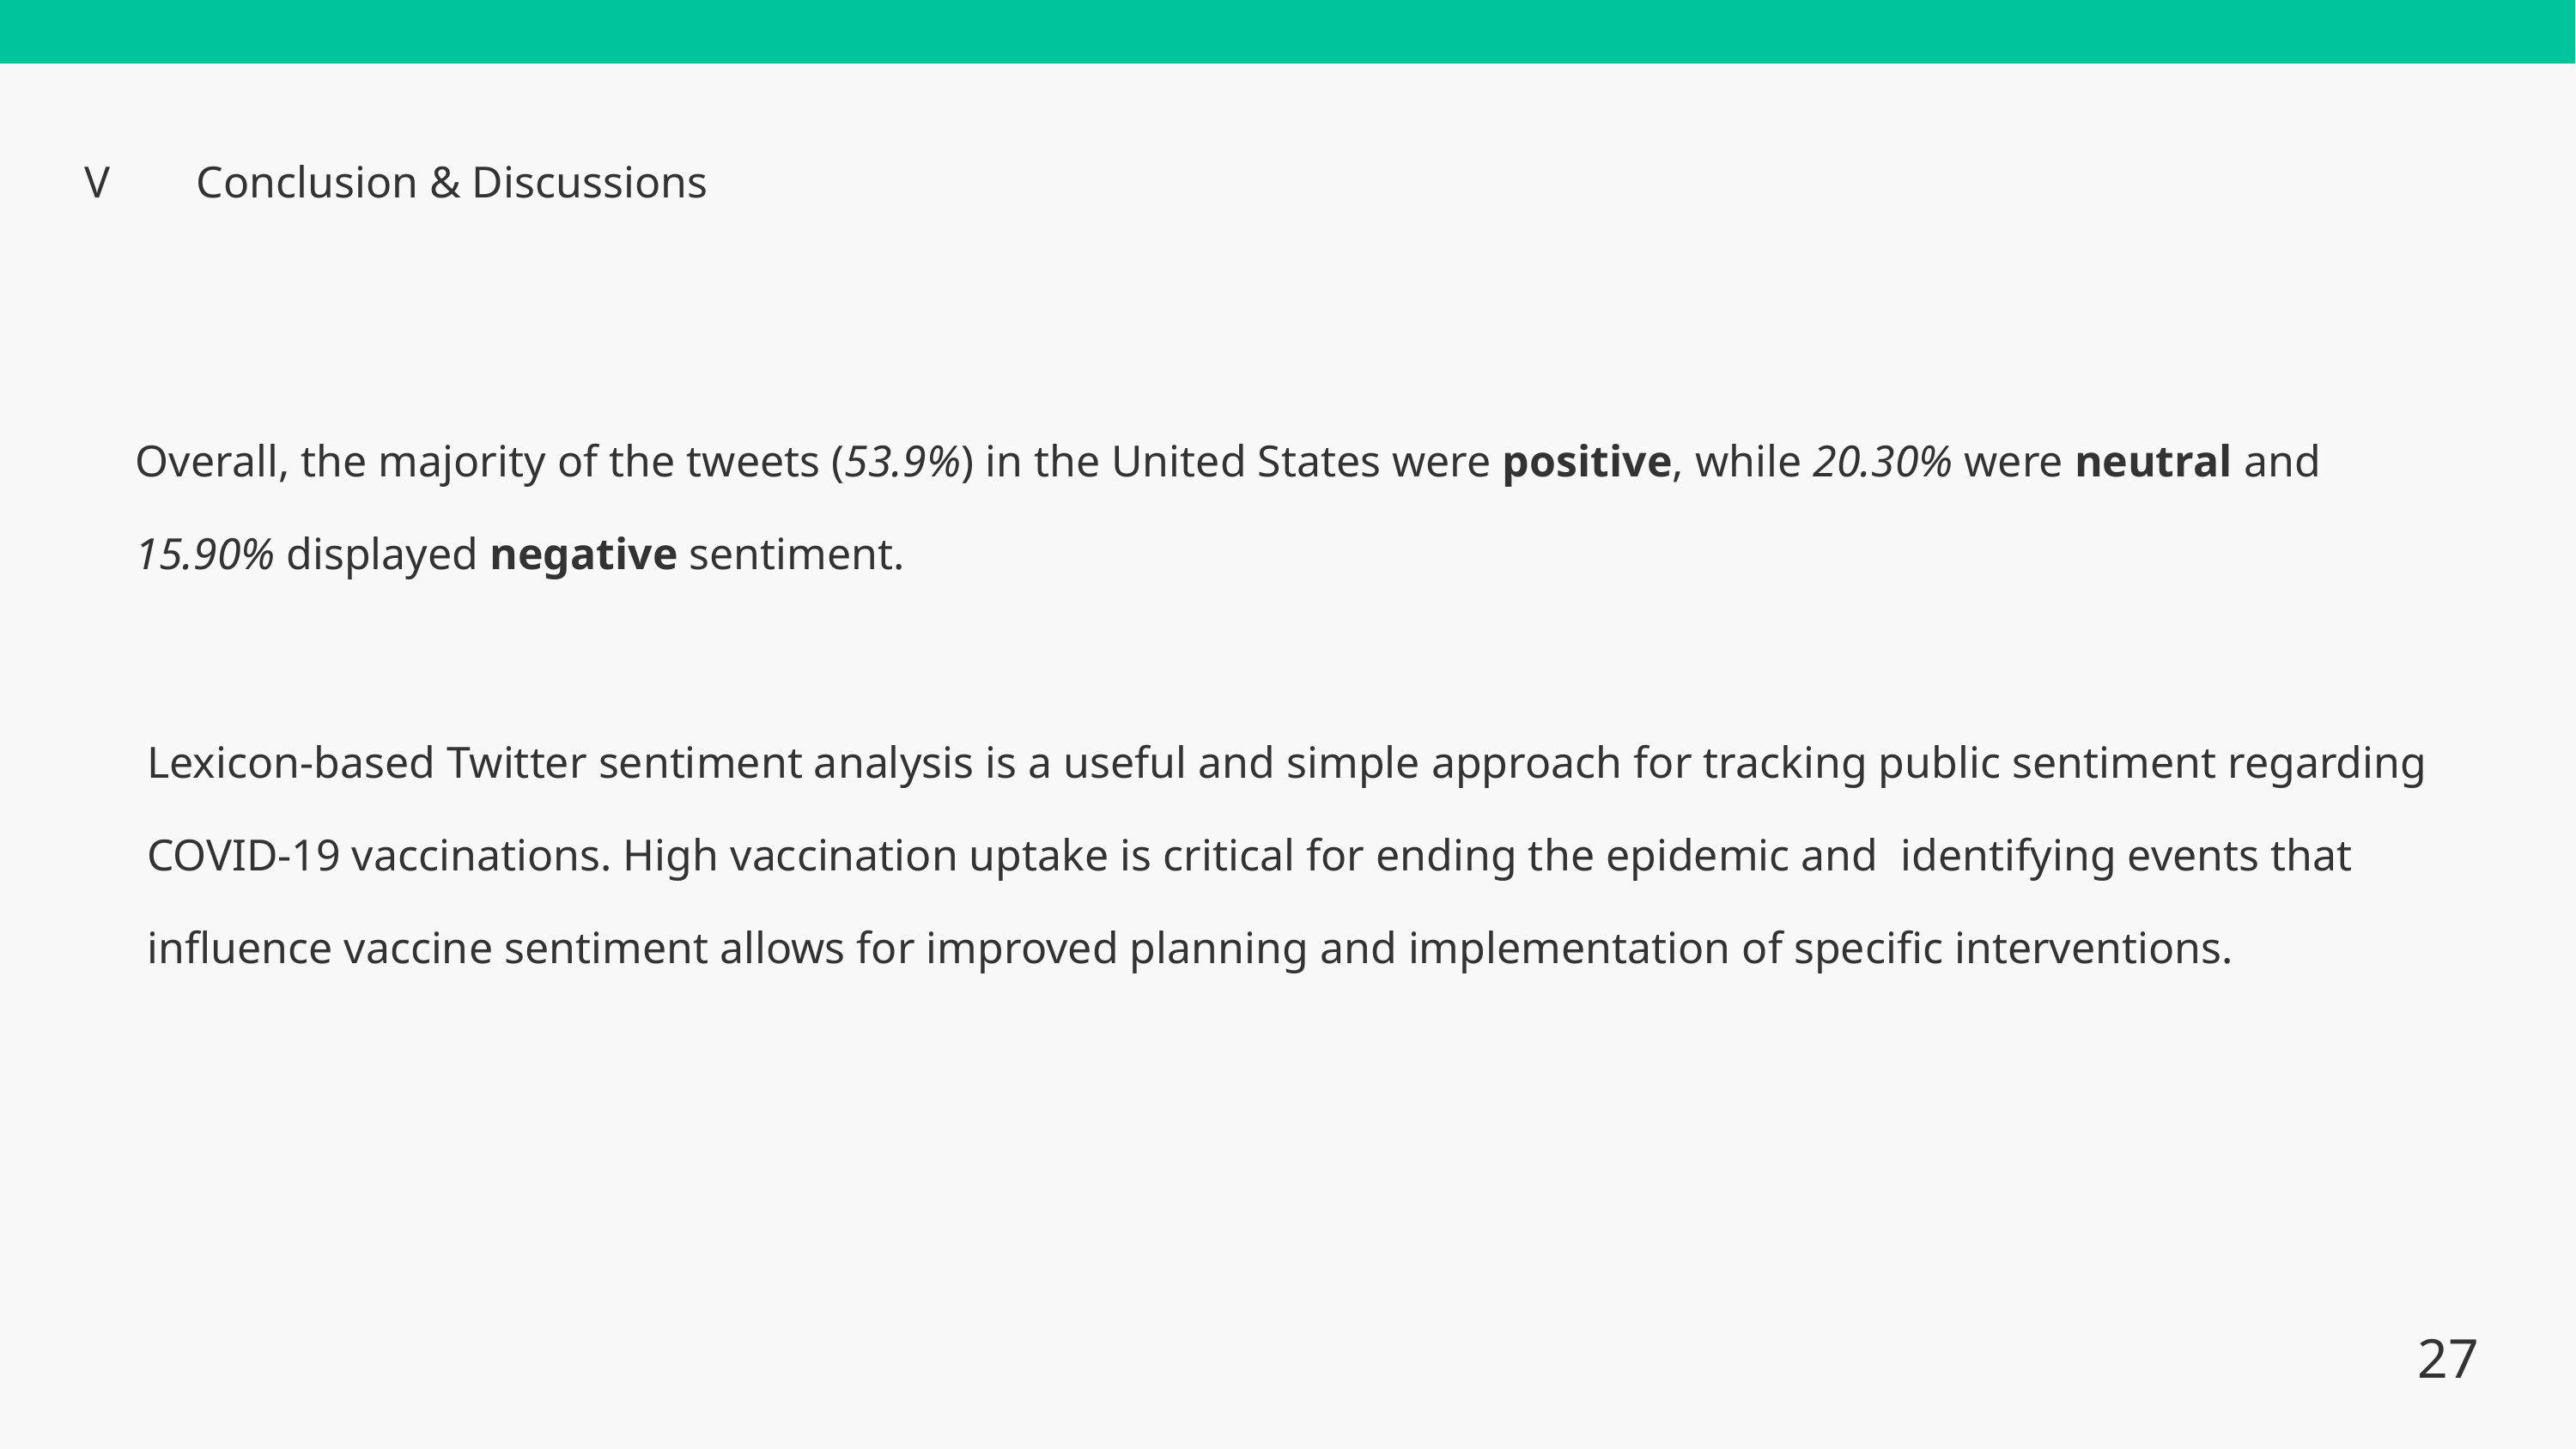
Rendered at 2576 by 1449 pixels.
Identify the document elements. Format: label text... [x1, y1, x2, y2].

text_box V [59, 144, 136, 207]
text_box Overall, the majority of the tweets (53.9%) in the United States were positive, while 20.30% were neutral and 15.90% displayed negative sentiment. [135, 392, 2418, 671]
text_box Conclusion & Discussions [196, 144, 984, 207]
text_box [0, 0, 2575, 64]
text_box Lexicon-based Twitter sentiment analysis is a useful and simple approach for tracking public sentiment regarding COVID-19 vaccinations. High vaccination uptake is critical for ending the epidemic and identifying events that influence vaccine sentiment allows for improved planning and implementation of specific interventions. [147, 694, 2429, 1065]
text_box 27 [2383, 1286, 2480, 1390]
